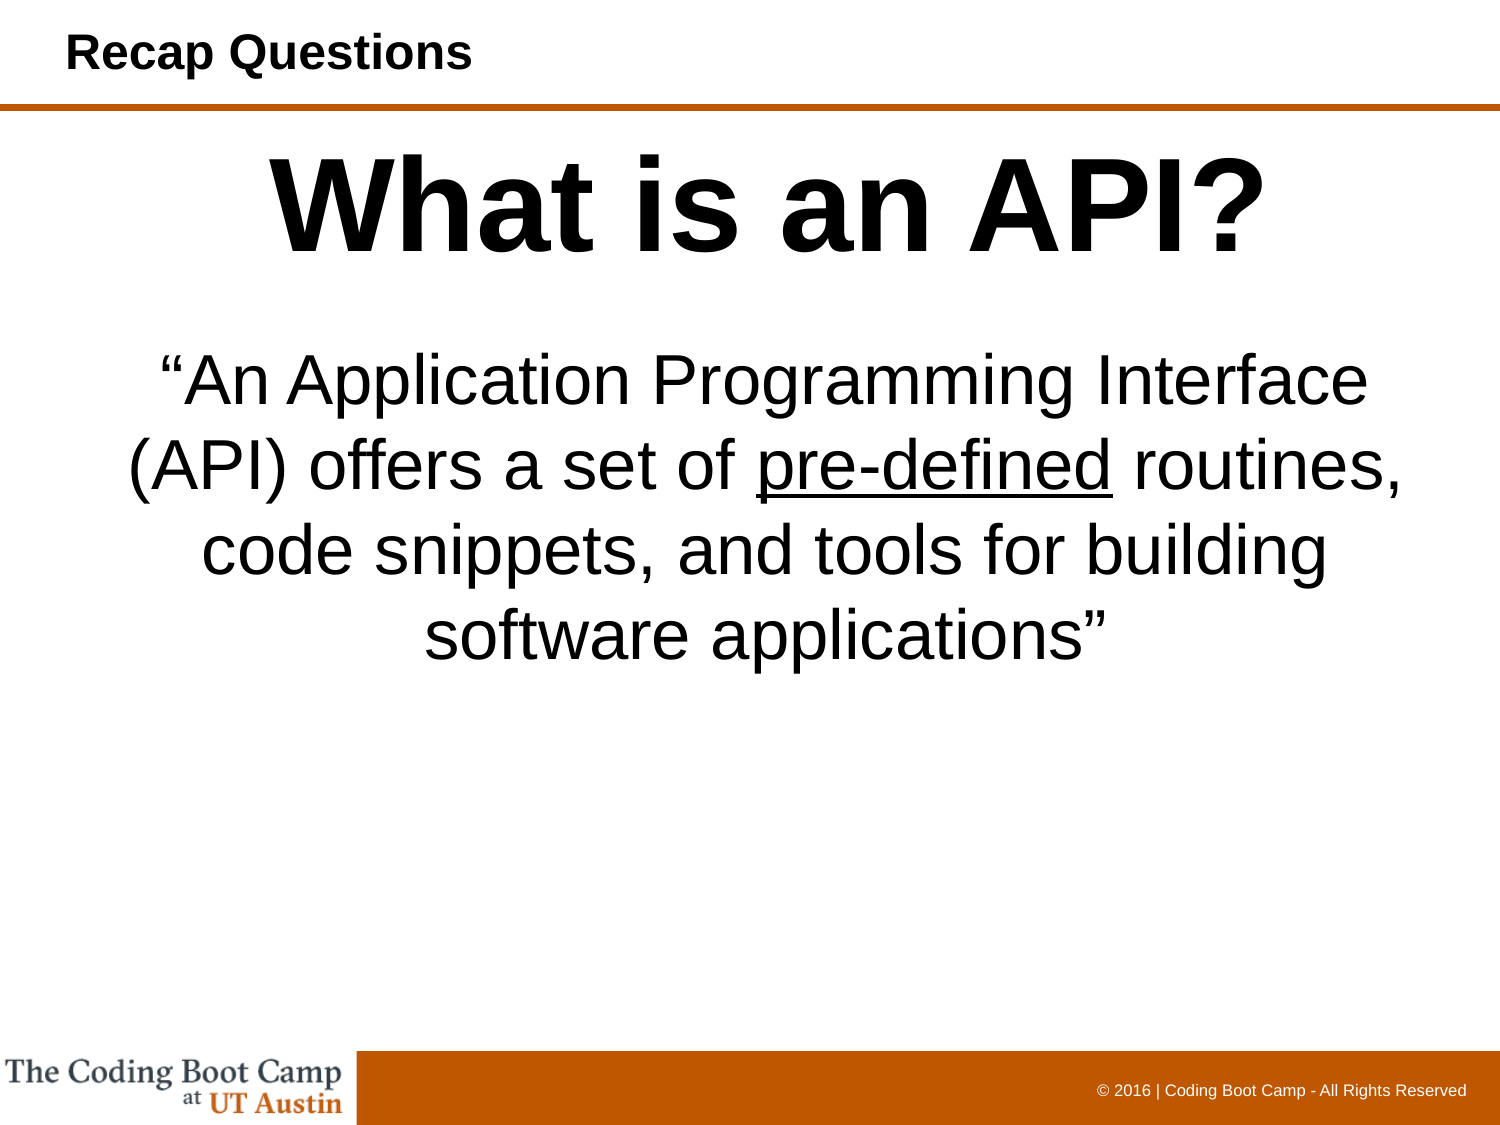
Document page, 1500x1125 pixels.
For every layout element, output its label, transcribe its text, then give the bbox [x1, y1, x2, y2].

title Recap Questions [50, 0, 948, 108]
picture [0, 1050, 357, 1125]
text_box What is an API? [47, 128, 1456, 327]
text_box “An Application Programming Interface (API) offers a set of pre-defined routines, code snippets, and tools for building software applications” [43, 326, 1452, 1013]
